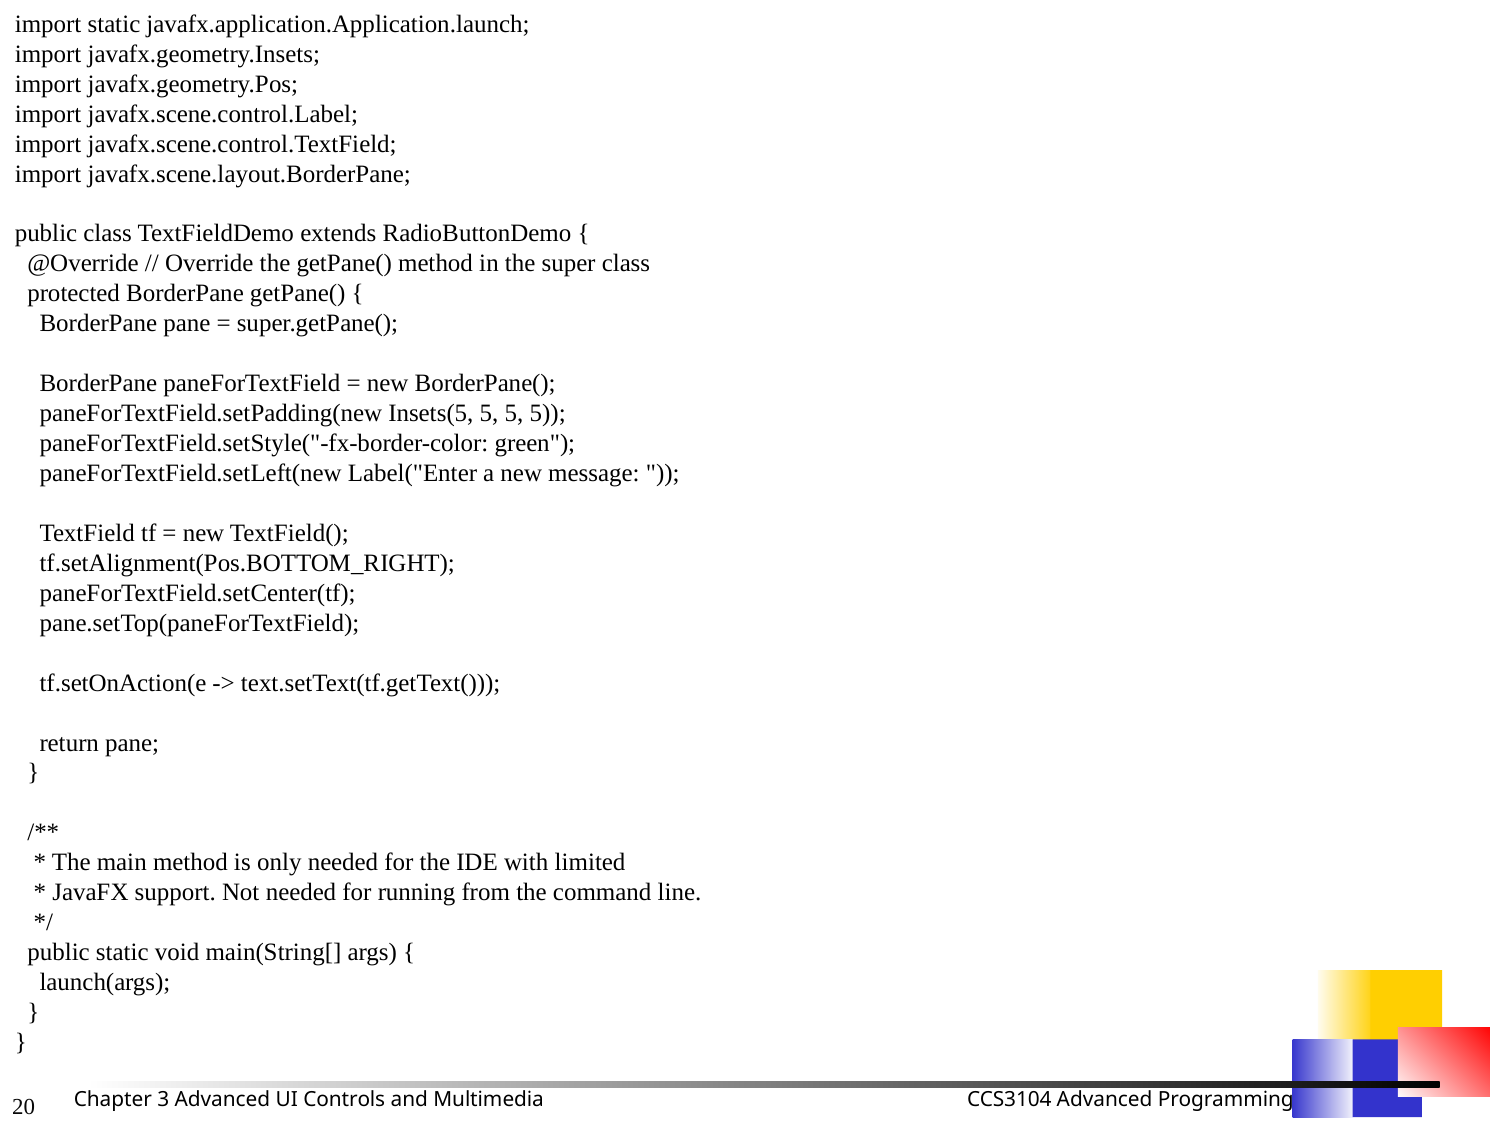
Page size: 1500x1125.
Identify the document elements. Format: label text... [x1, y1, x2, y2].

text_box import static javafx.application.Application.launch; import javafx.geometry.Insets; import javafx.geometry.Pos; import javafx.scene.control.Label; import javafx.scene.control.TextField; import javafx.scene.layout.BorderPane; public class TextFieldDemo extends RadioButtonDemo { @Override // Override the getPane() method in the super class protected BorderPane getPane() { BorderPane pane = super.getPane(); BorderPane paneForTextField = new BorderPane(); paneForTextField.setPadding(new Insets(5, 5, 5, 5)); paneForTextField.setStyle("-fx-border-color: green"); paneForTextField.setLeft(new Label("Enter a new message: ")); TextField tf = new TextField(); tf.setAlignment(Pos.BOTTOM_RIGHT); paneForTextField.setCenter(tf); pane.setTop(paneForTextField); tf.setOnAction(e -> text.setText(tf.getText())); return pane; } /** * The main method is only needed for the IDE with limited * JavaFX support. Not needed for running from the command line. */ public static void main(String[] args) { launch(args); } } [0, 0, 750, 1063]
